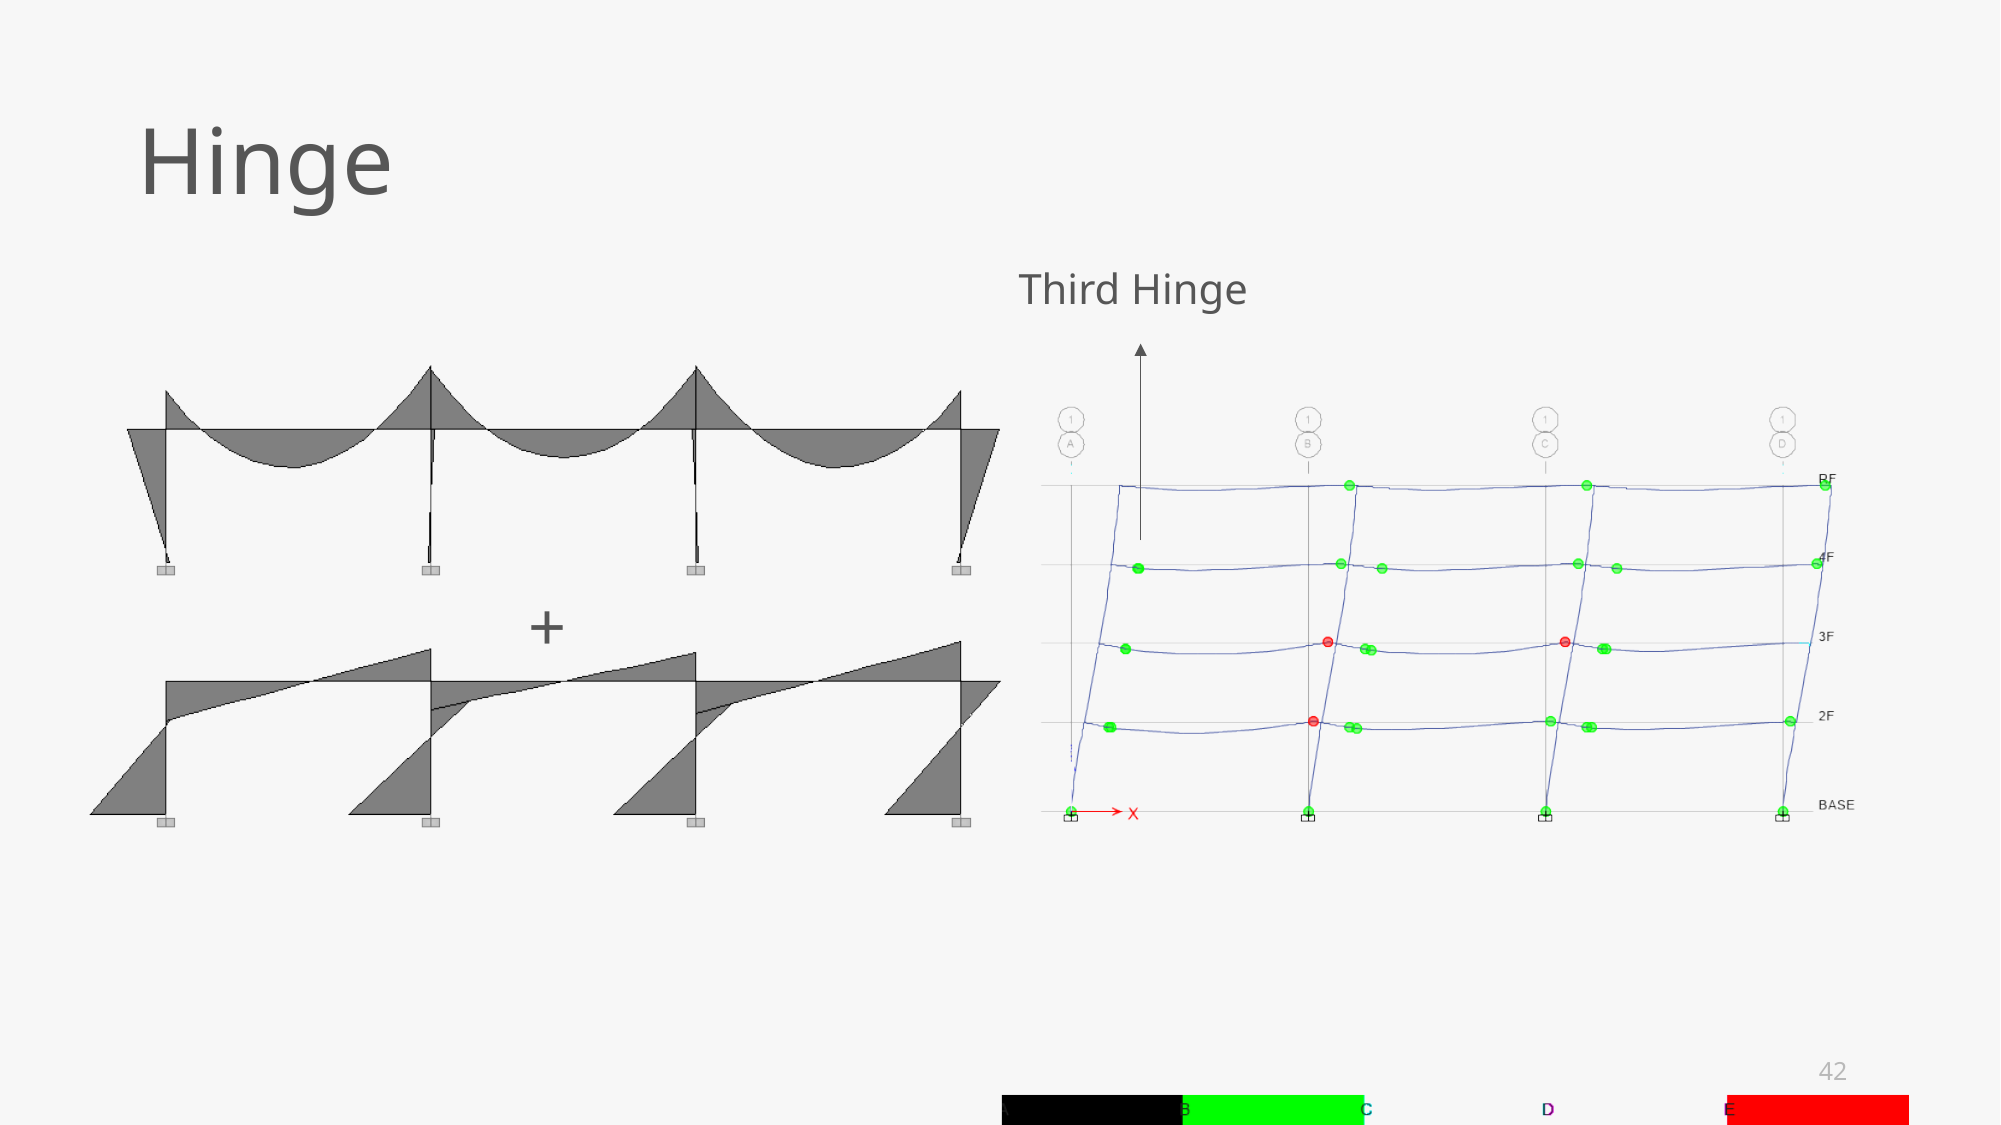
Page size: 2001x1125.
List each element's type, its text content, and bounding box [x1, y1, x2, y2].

picture [0, 288, 1909, 1125]
list Hinge [137, 108, 873, 224]
text_box Third Hinge [1018, 245, 1263, 321]
